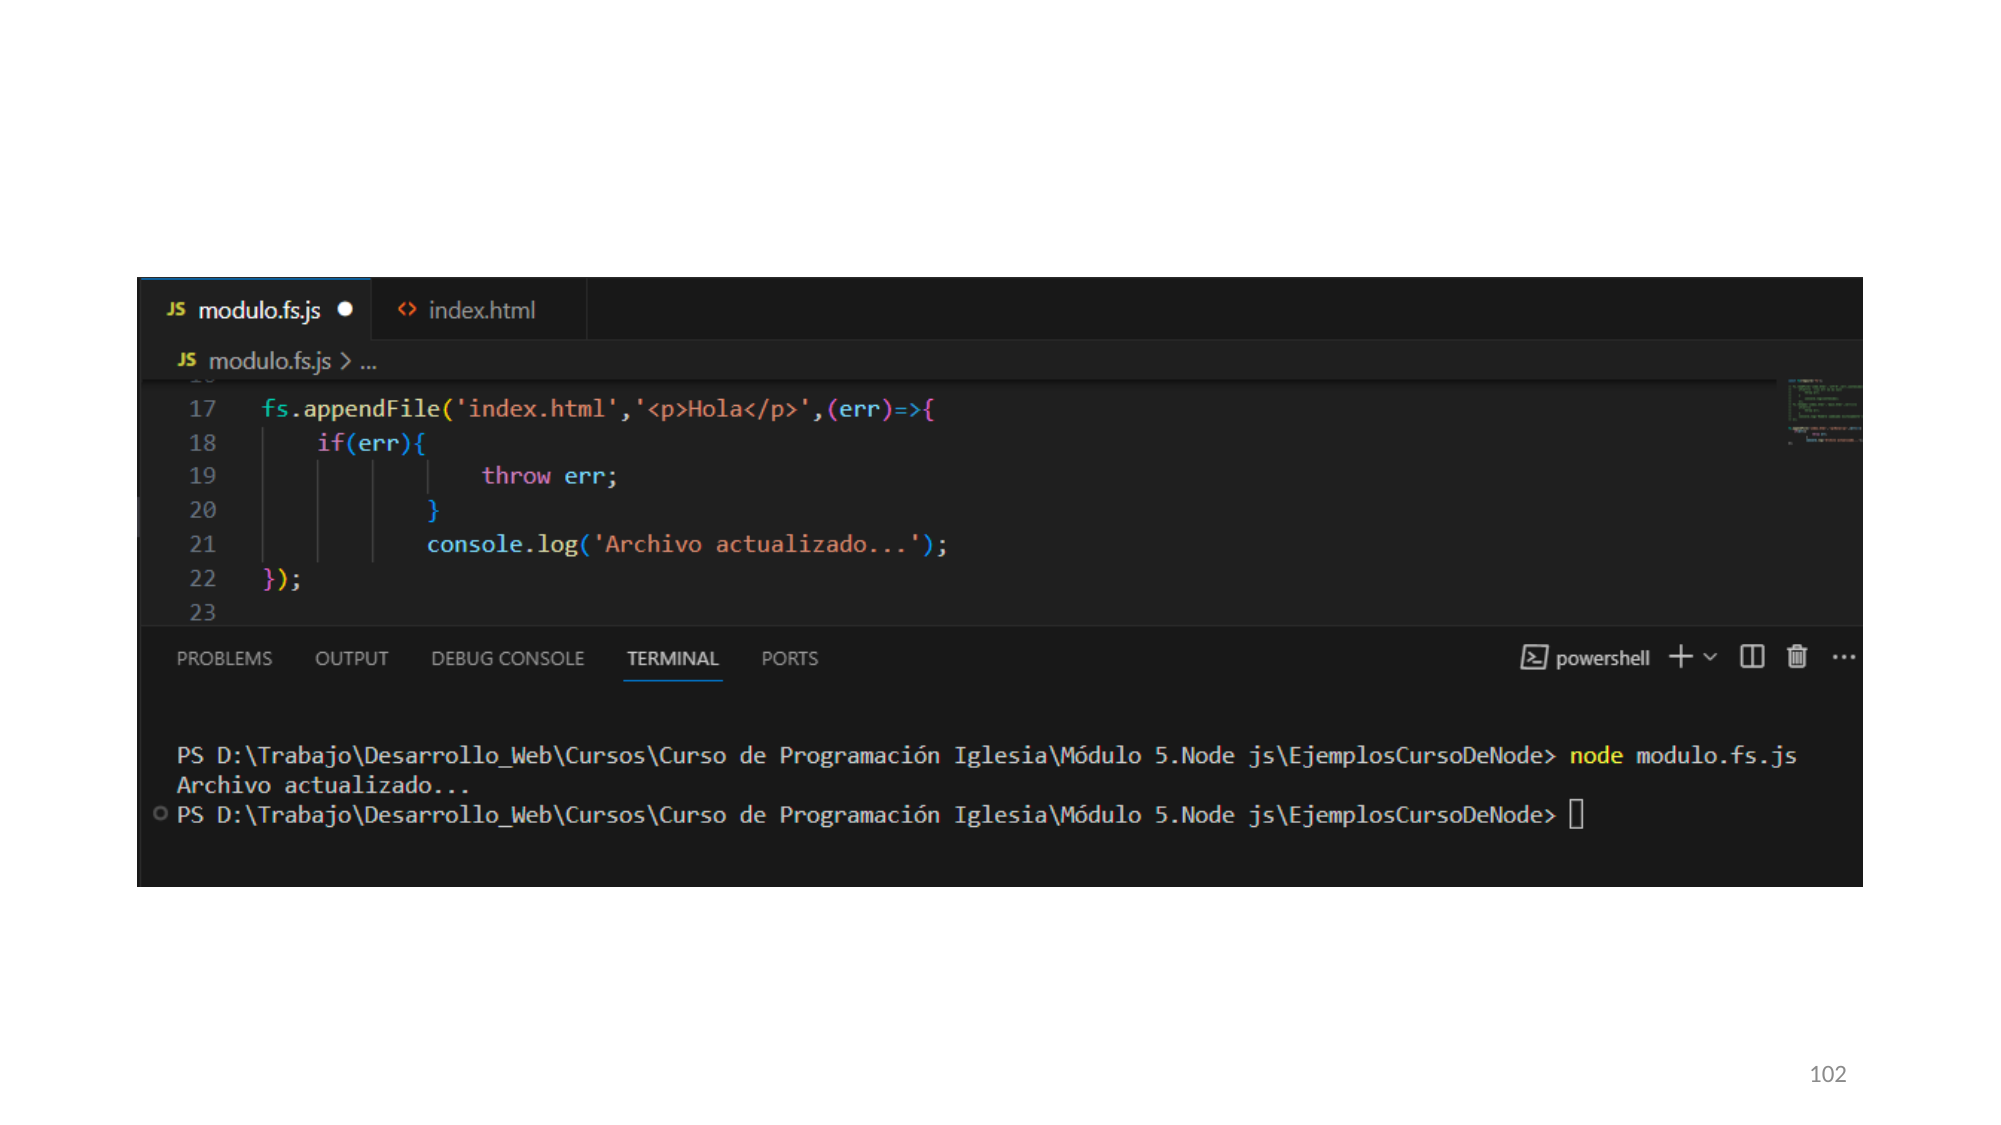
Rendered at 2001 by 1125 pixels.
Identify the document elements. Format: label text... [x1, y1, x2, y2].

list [137, 277, 1863, 887]
slide_number 102 [1412, 1042, 1863, 1103]
